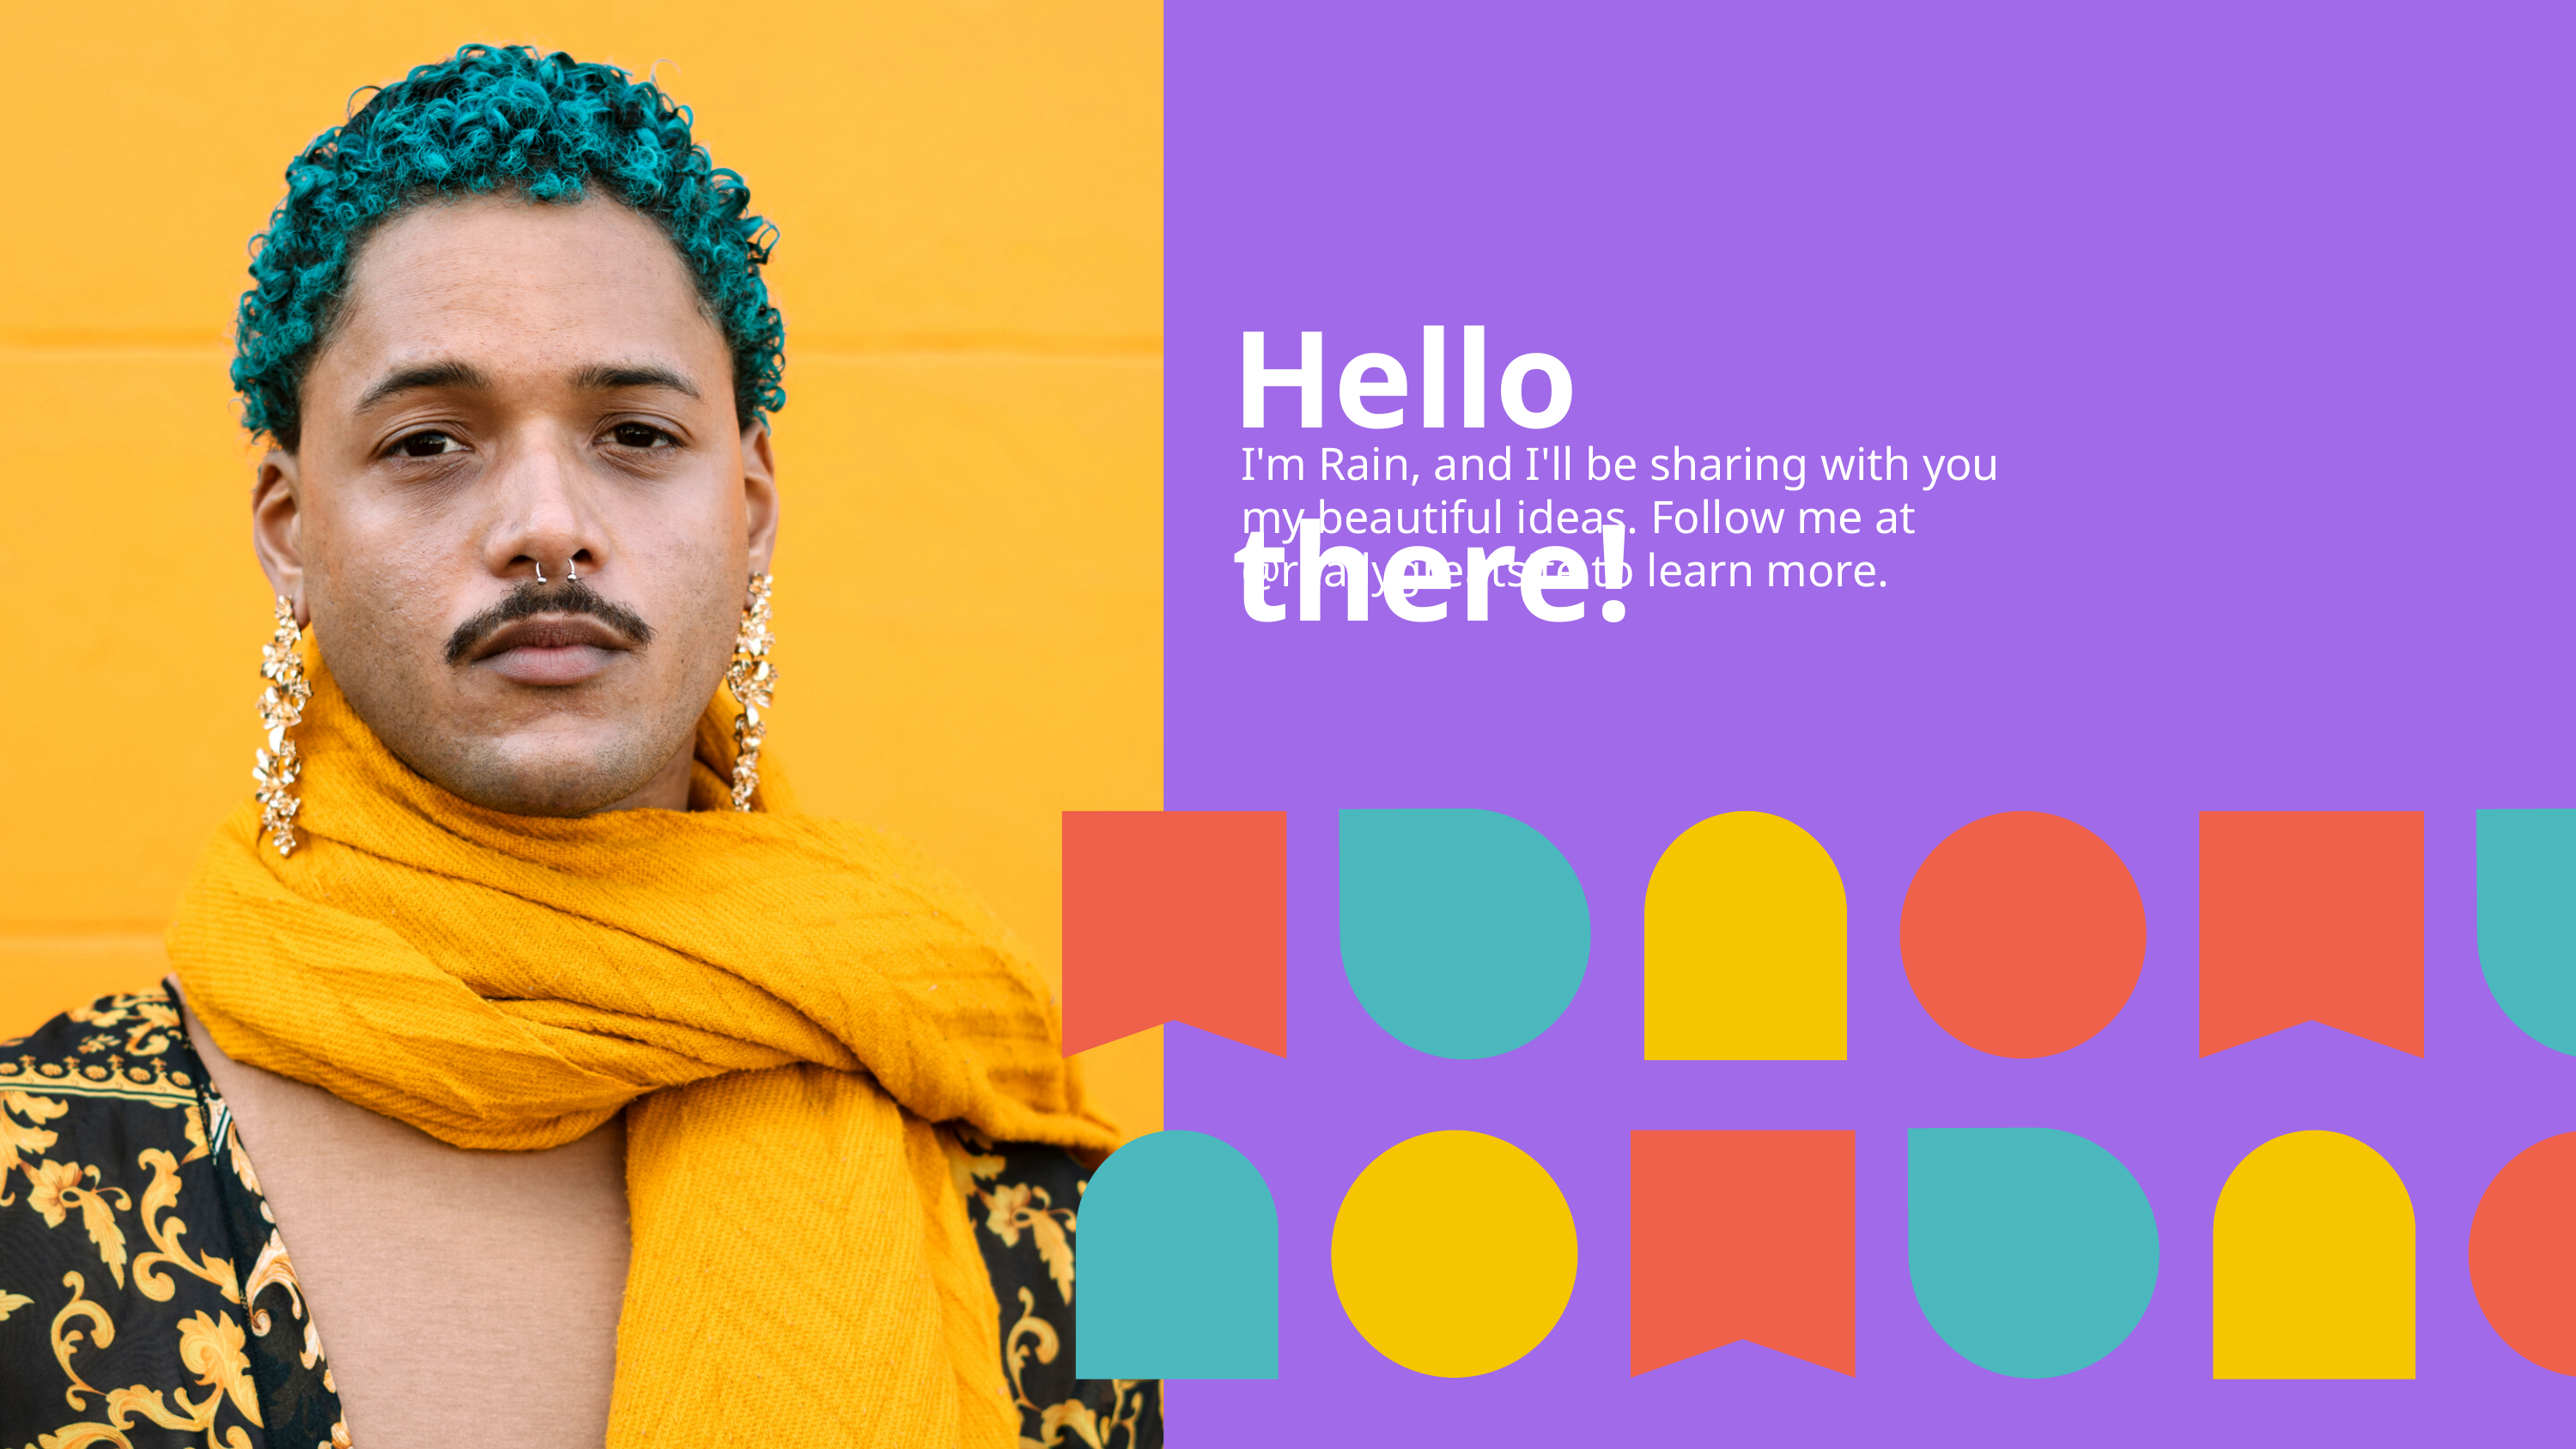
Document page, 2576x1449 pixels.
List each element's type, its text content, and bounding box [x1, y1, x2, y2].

text_box [1339, 808, 1591, 1060]
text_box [2468, 1130, 2576, 1379]
text_box [1167, 810, 1287, 1059]
picture [0, 0, 1164, 1449]
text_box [2213, 1130, 2416, 1379]
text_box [1075, 1103, 2160, 1379]
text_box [1643, 785, 2576, 1061]
text_box Hello there! [1231, 261, 1999, 648]
text_box I'm Rain, and I'll be sharing with you my beautiful ideas. Follow me at @reallygreatsite to learn more. [1241, 434, 2033, 597]
